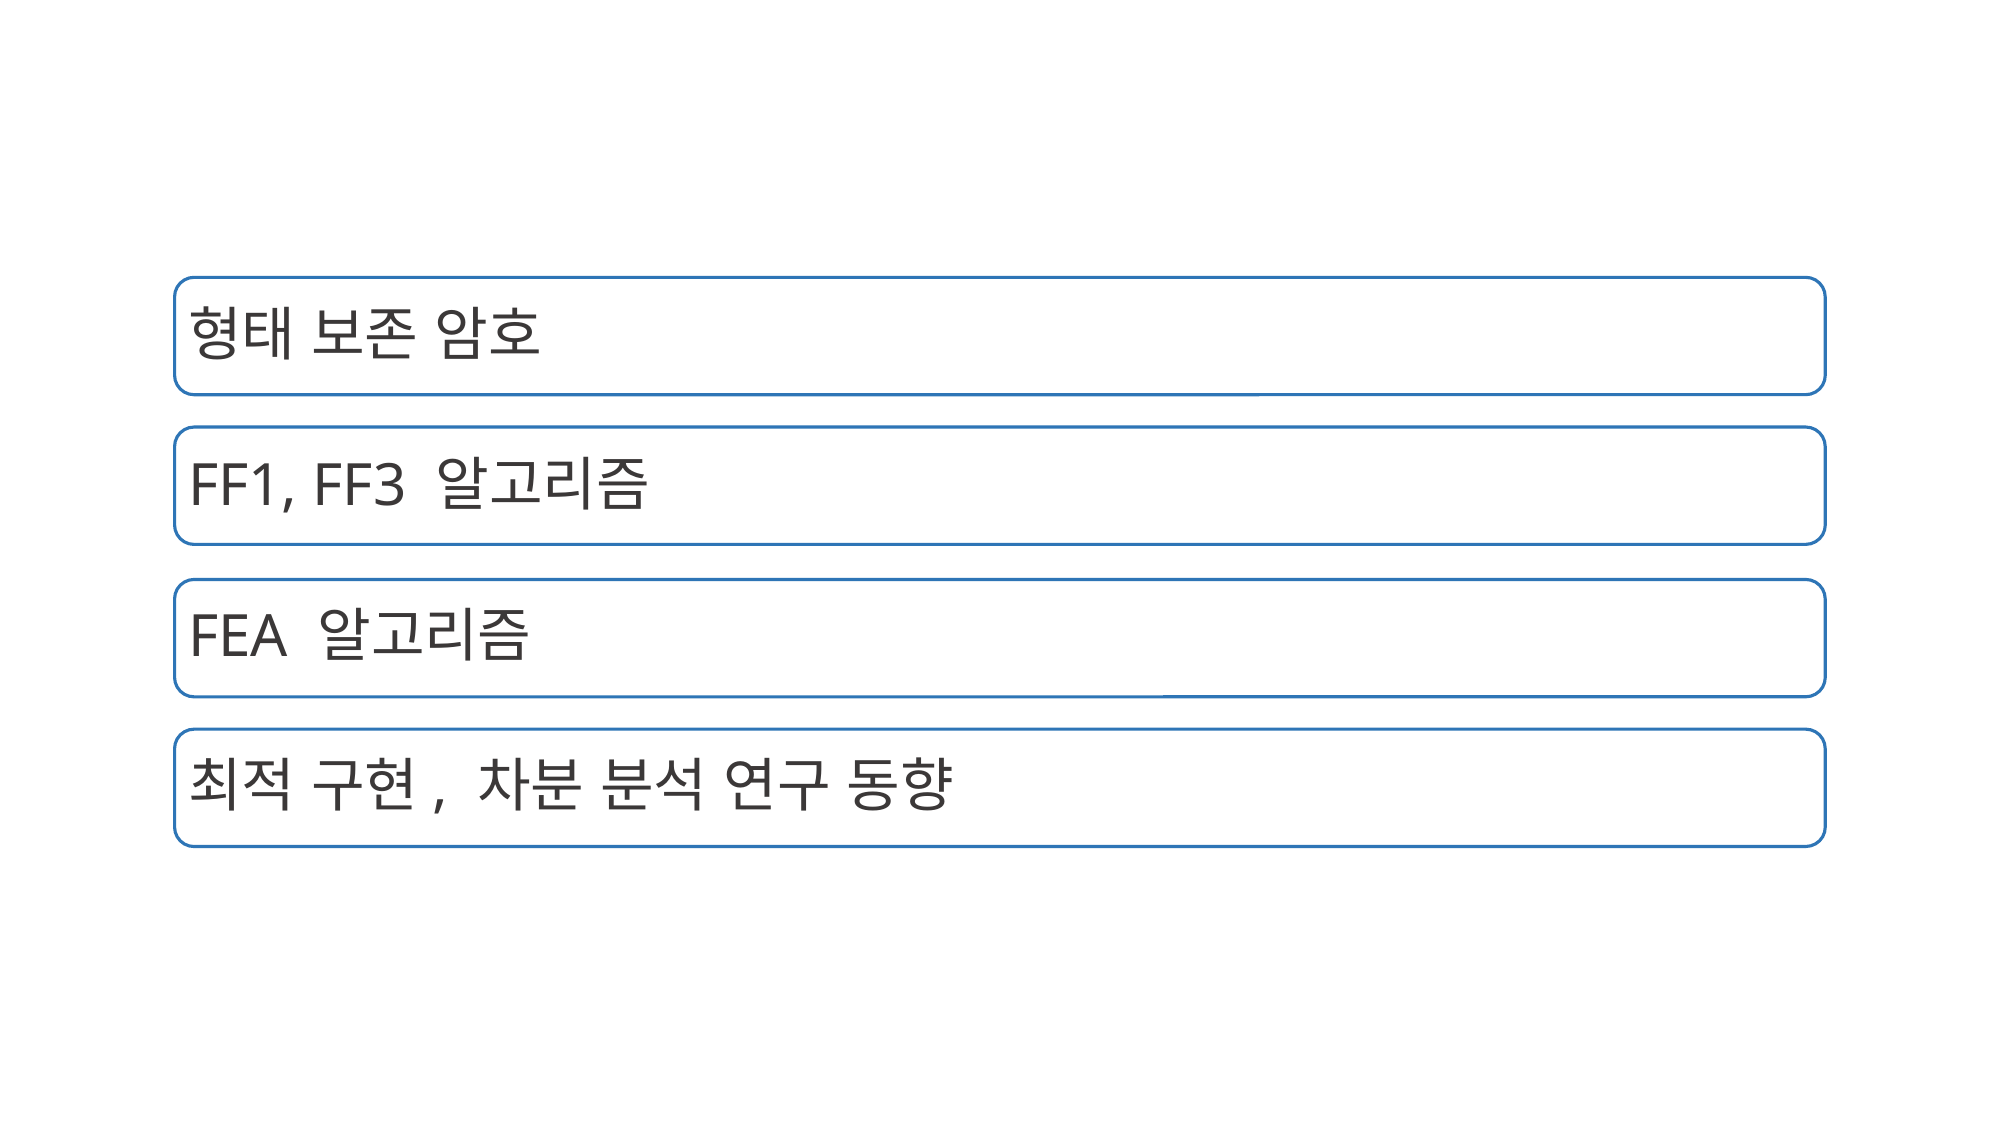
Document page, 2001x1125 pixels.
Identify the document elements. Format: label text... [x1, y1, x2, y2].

list 최적 구현, 차분 분석 연구 동향 [171, 726, 1828, 849]
list FF1, FF3 알고리즘 [171, 425, 1828, 548]
list 형태 보존 암호 [171, 275, 1828, 398]
list FEA 알고리즘 [171, 576, 1828, 699]
